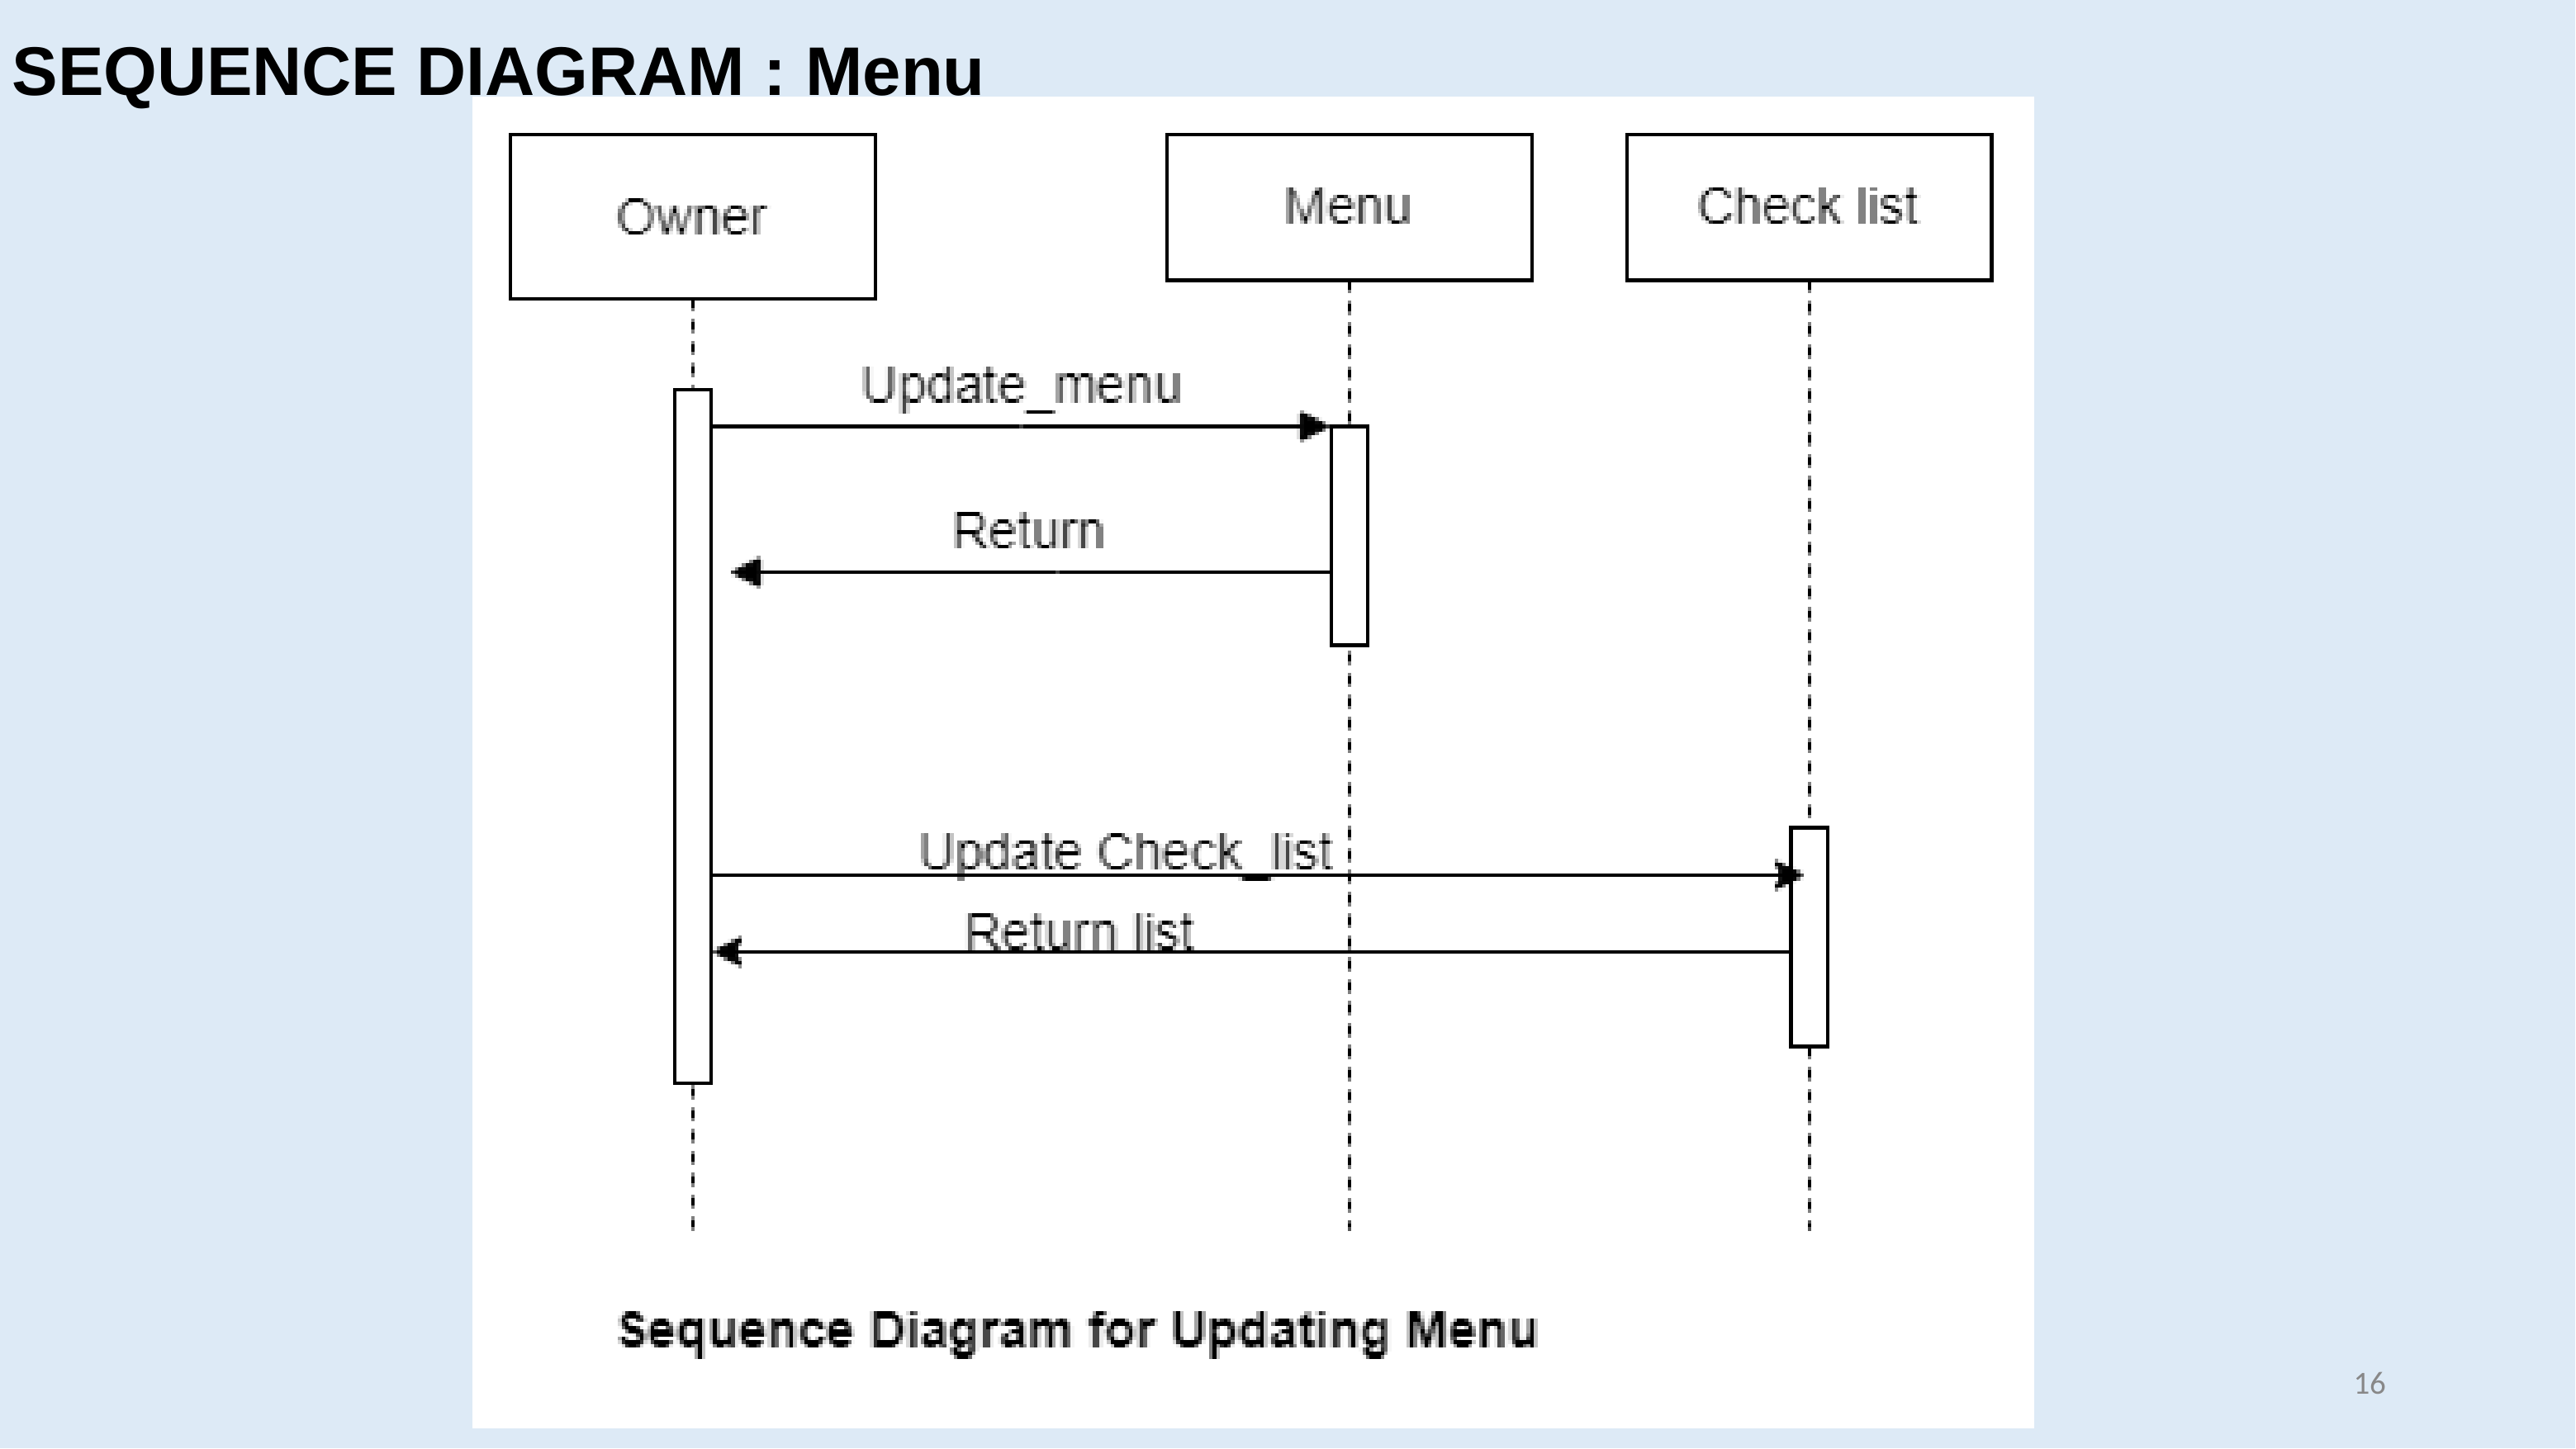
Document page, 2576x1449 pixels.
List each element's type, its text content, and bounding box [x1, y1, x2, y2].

text_box SEQUENCE DIAGRAM : Menu [0, 20, 1288, 116]
picture [472, 97, 2034, 1428]
slide_number 16 [2038, 1342, 2399, 1420]
